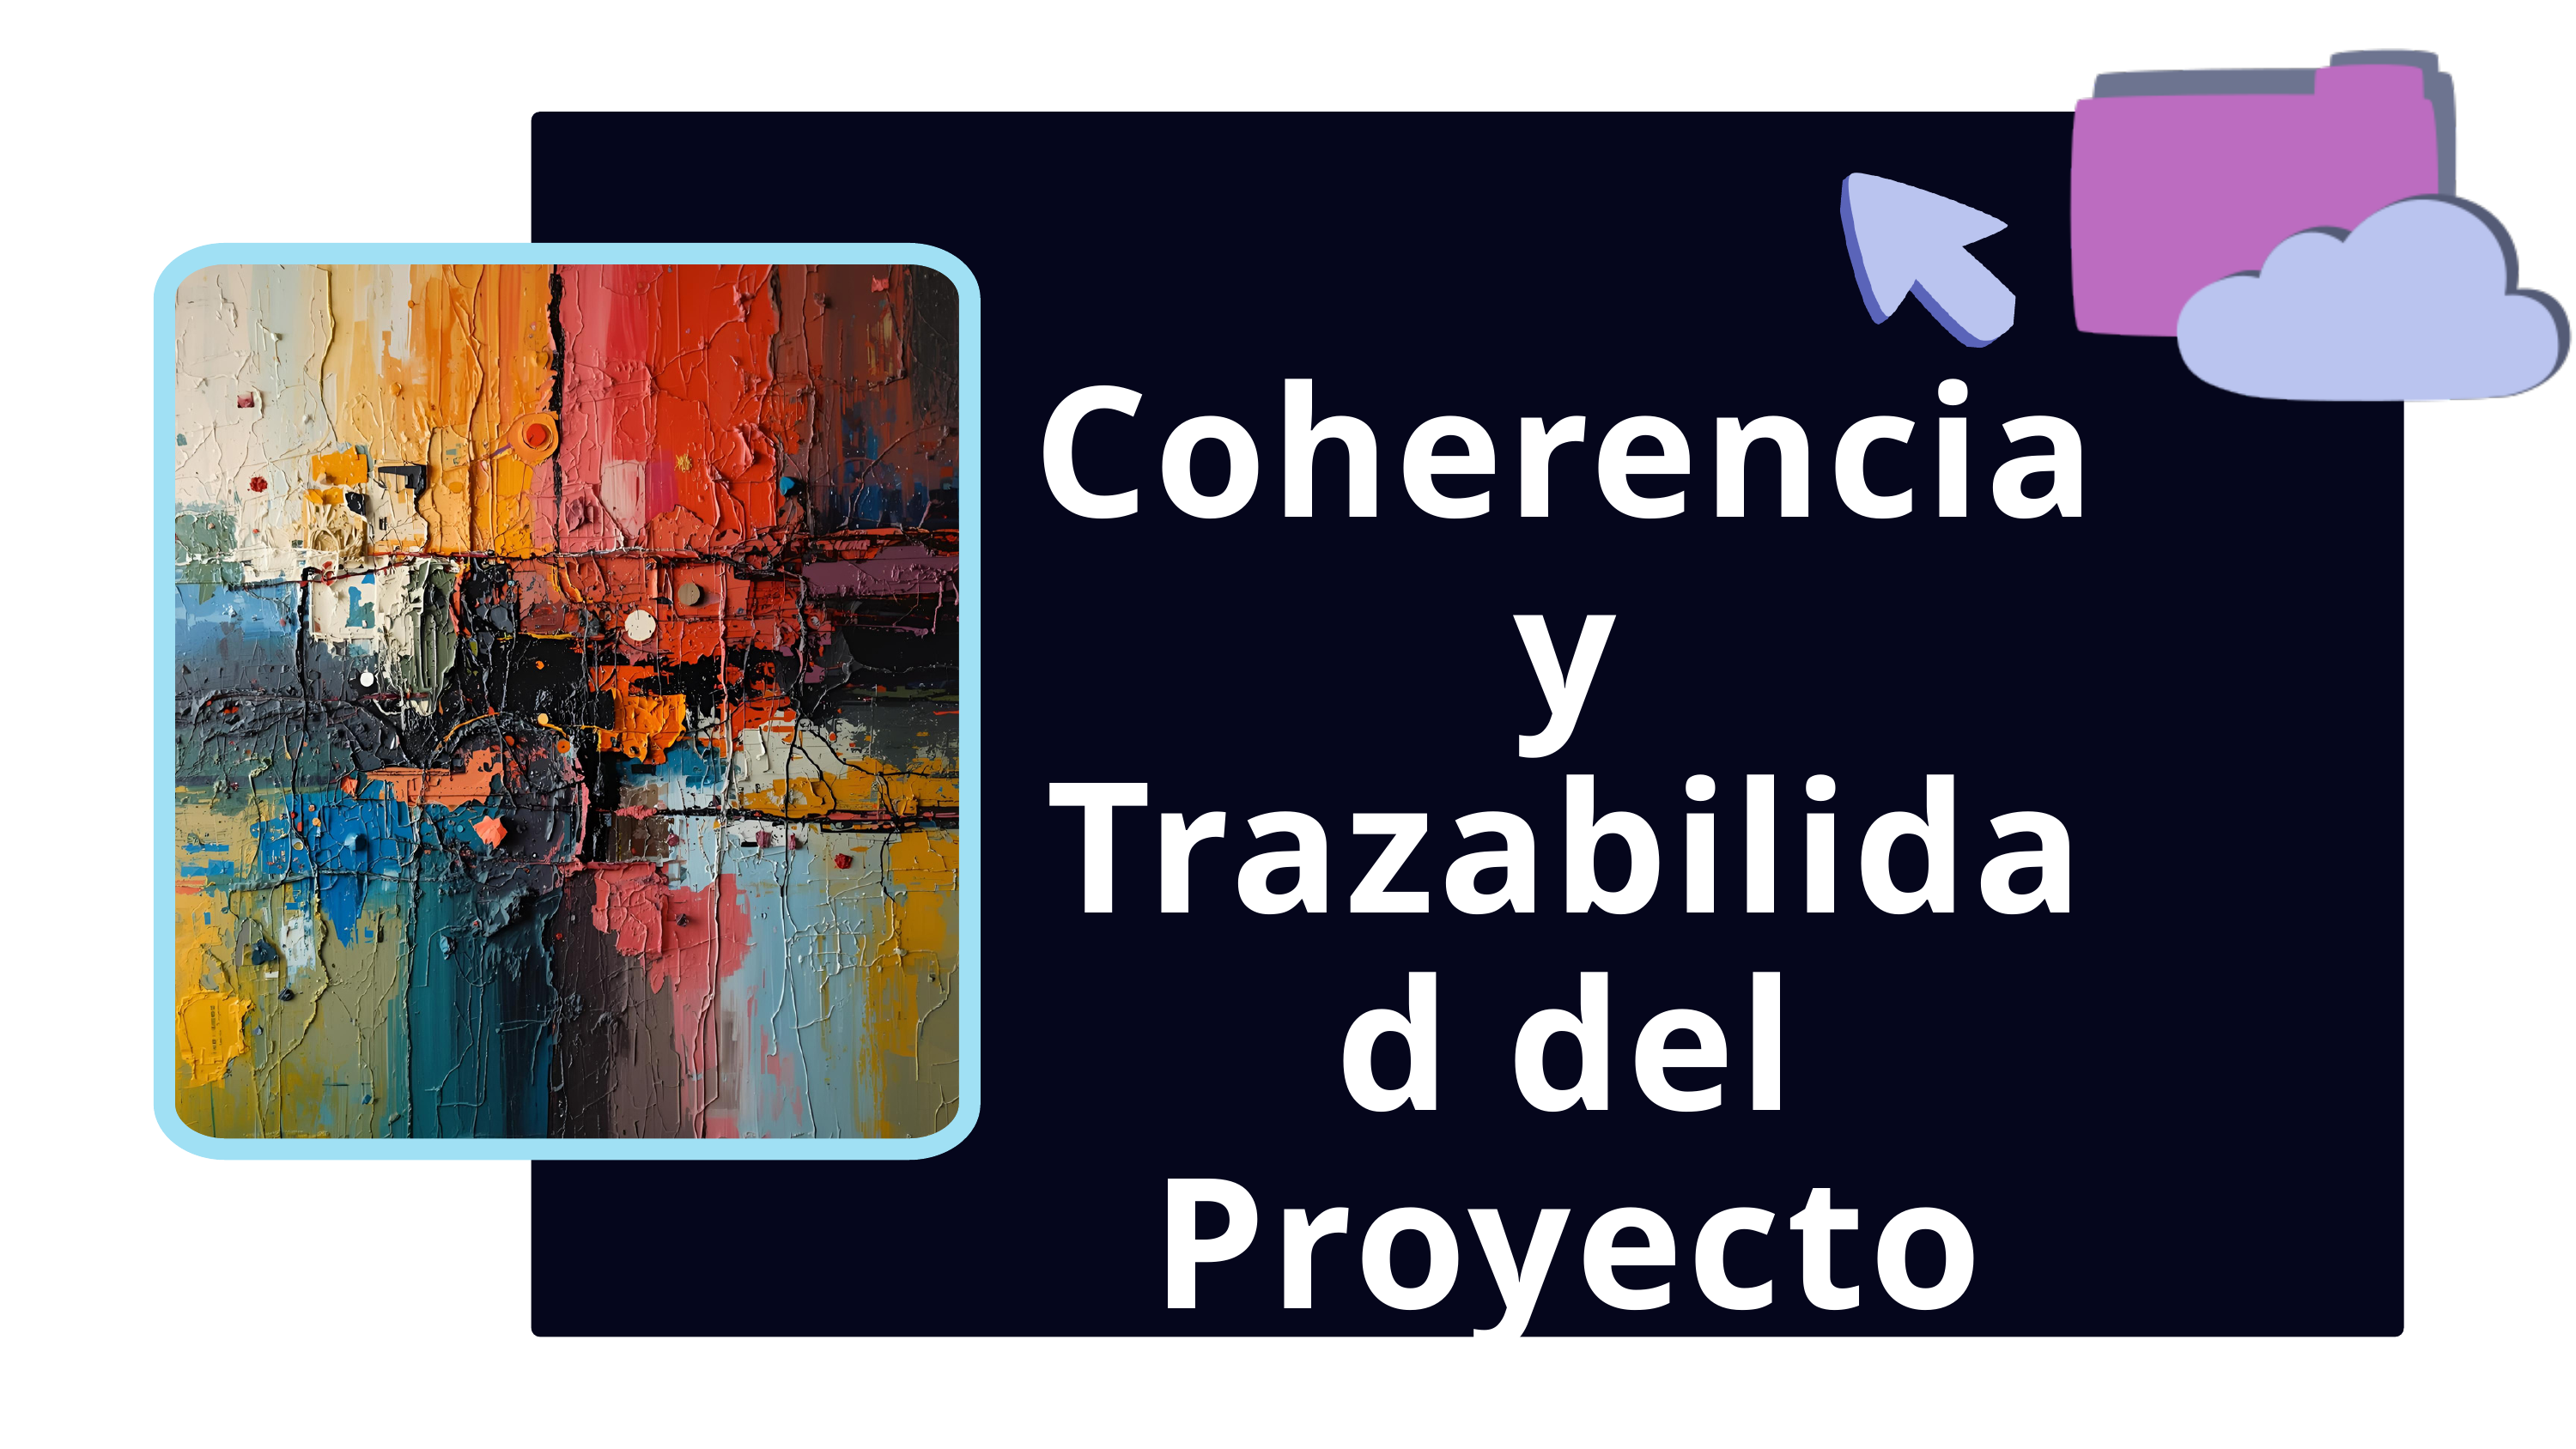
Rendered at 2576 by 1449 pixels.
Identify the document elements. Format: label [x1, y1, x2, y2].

text_box [164, 253, 970, 1149]
text_box [531, 111, 2404, 1337]
text_box [2068, 47, 2576, 406]
